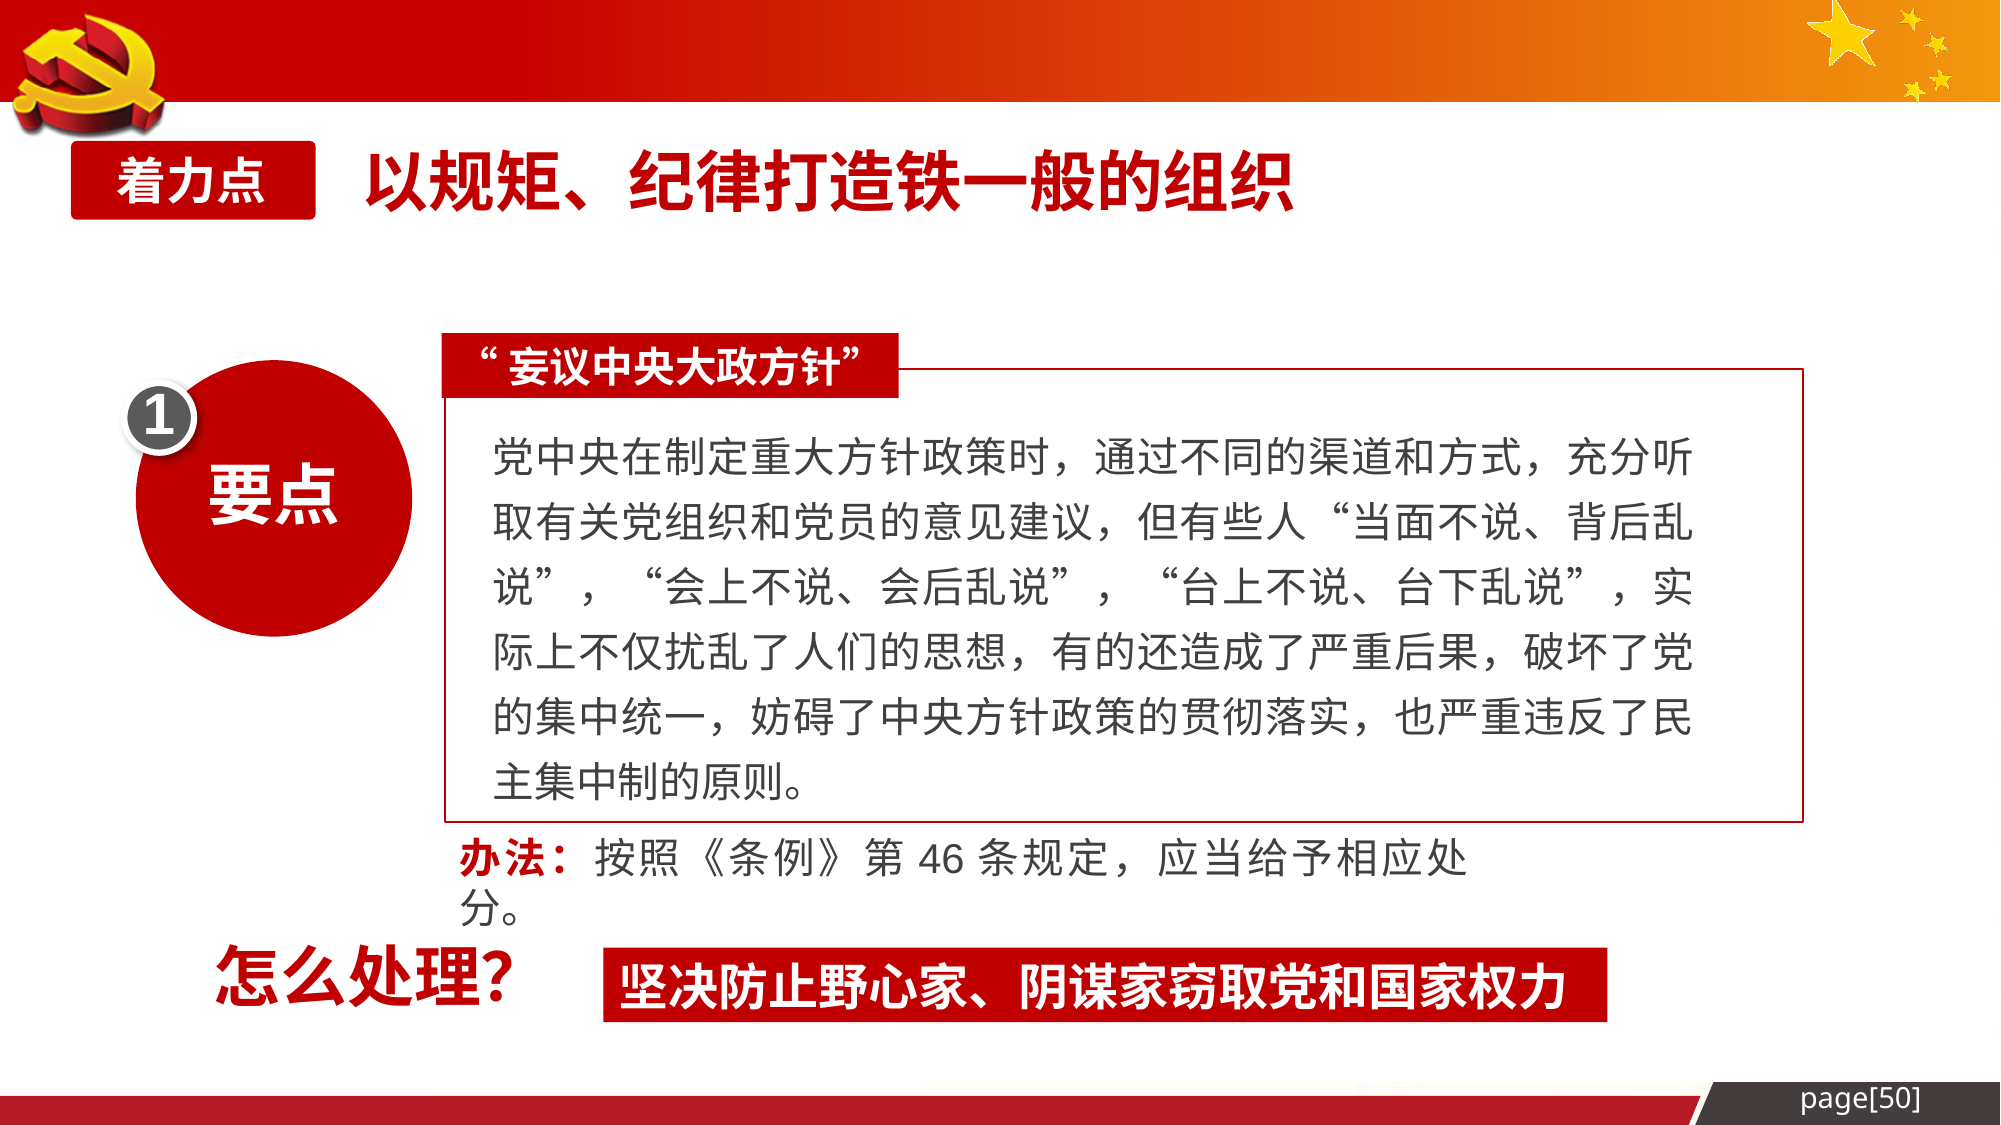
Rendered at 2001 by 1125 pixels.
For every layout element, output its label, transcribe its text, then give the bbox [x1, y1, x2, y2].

text_box 以规矩、纪律打造铁一般的组织 [347, 132, 1340, 228]
text_box 党中央在制定重大方针政策时，通过不同的渠道和方式，充分听取有关党组织和党员的意见建议，但有些人“当面不说、背后乱说”，“会上不说、会后乱说”，“台上不说、台下乱说”，实际上不仅扰乱了人们的思想，有的还造成了严重后果，破坏了党的集中统一，妨碍了中央方针政策的贯彻落实，也严重违反了民主集中制的原则。 [477, 408, 1709, 814]
text_box 要点 [152, 445, 396, 541]
text_box 办法：按照《条例》第46条规定，应当给予相应处分。 [444, 824, 1483, 940]
text_box 坚决防止野心家、阴谋家窃取党和国家权力 [603, 947, 1608, 1023]
text_box [444, 368, 1804, 823]
text_box 怎么处理？ [154, 927, 607, 1023]
text_box “妄议中央大政方针” [441, 333, 899, 398]
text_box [123, 368, 195, 455]
picture [0, 1082, 1713, 1125]
text_box [135, 360, 413, 637]
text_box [70, 140, 316, 220]
